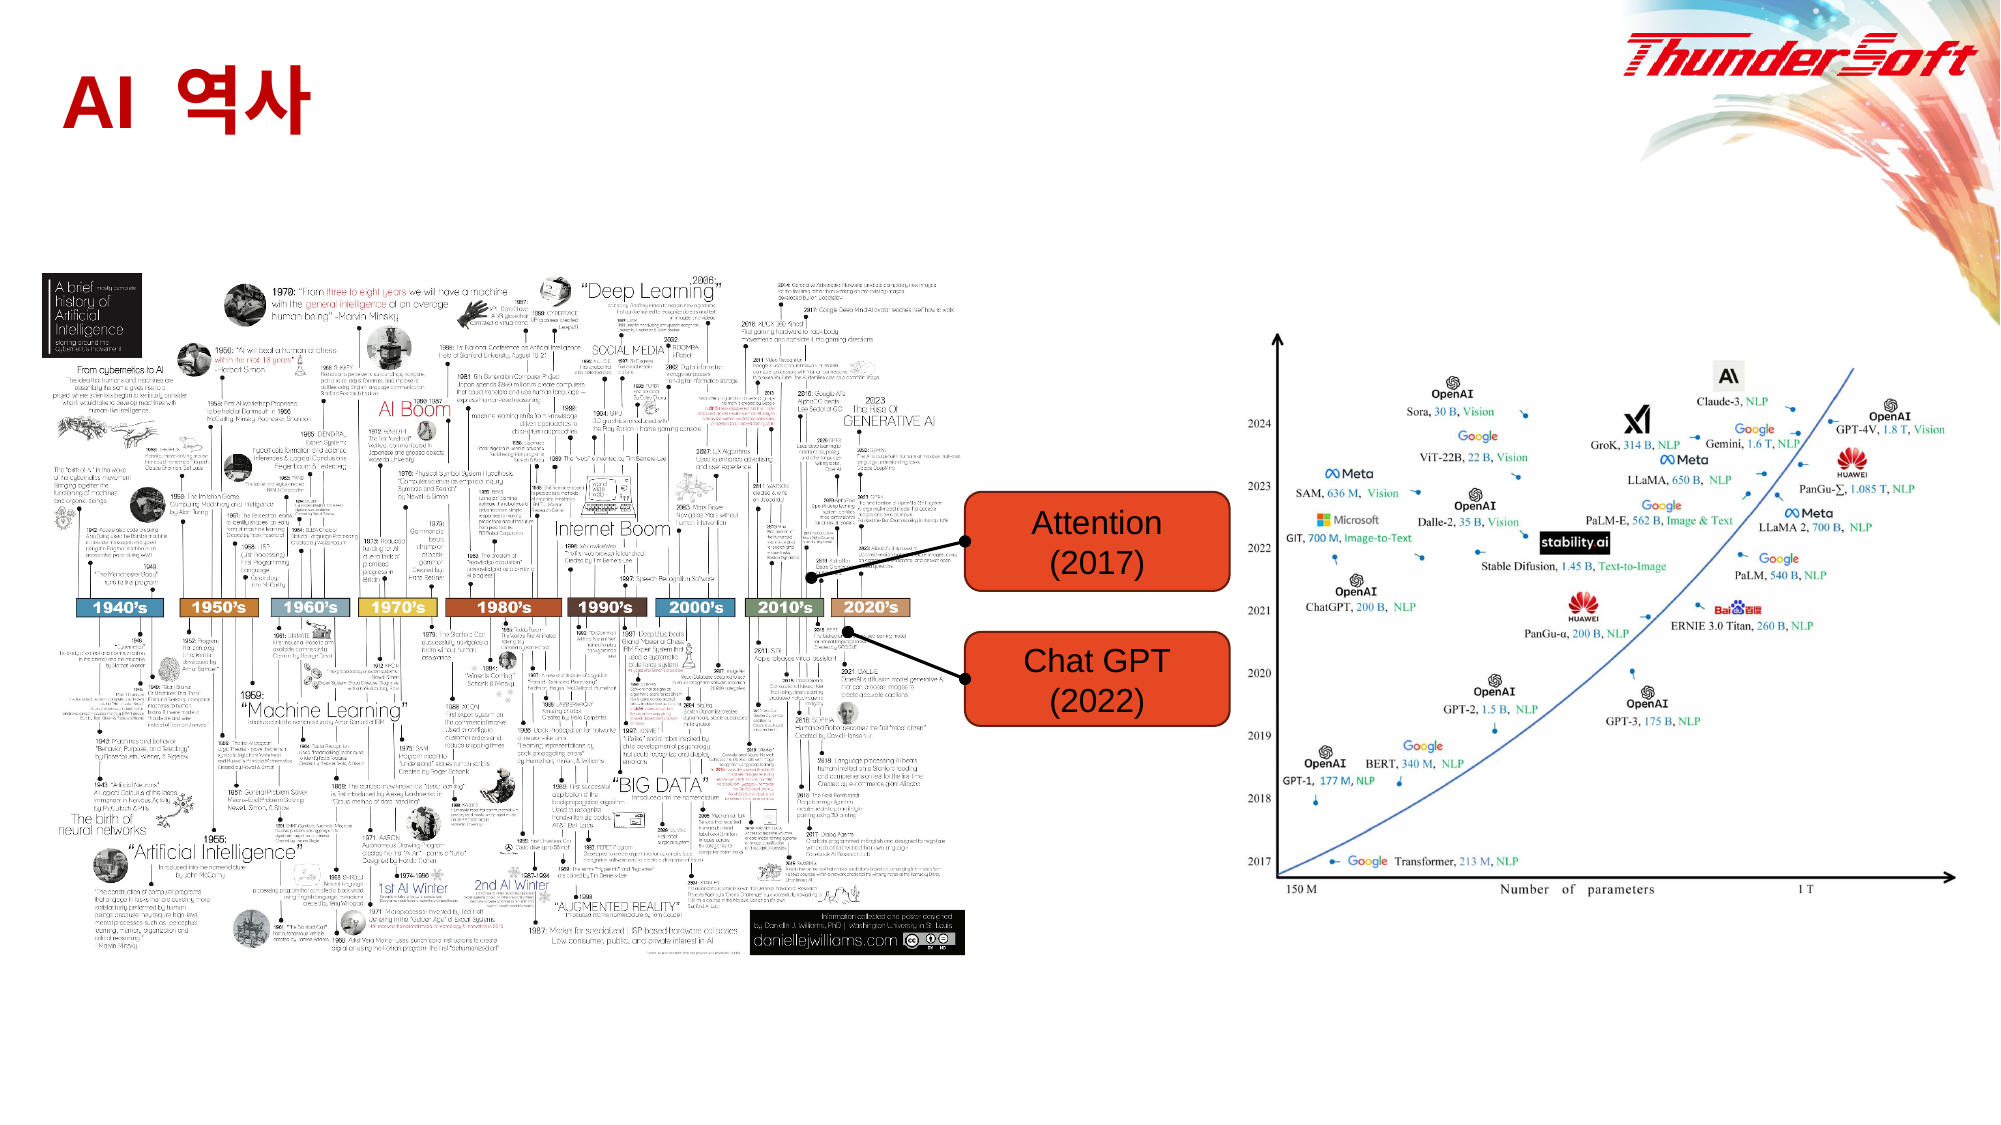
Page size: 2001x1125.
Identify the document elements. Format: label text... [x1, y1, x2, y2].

picture [1244, 331, 1958, 899]
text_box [811, 541, 965, 578]
title AI 역사 [45, 46, 1694, 163]
picture [1620, 0, 2000, 326]
text_box Attention (2017) [965, 490, 1231, 592]
text_box Chat GPT (2022) [965, 630, 1231, 727]
picture [42, 268, 965, 961]
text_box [847, 631, 965, 679]
